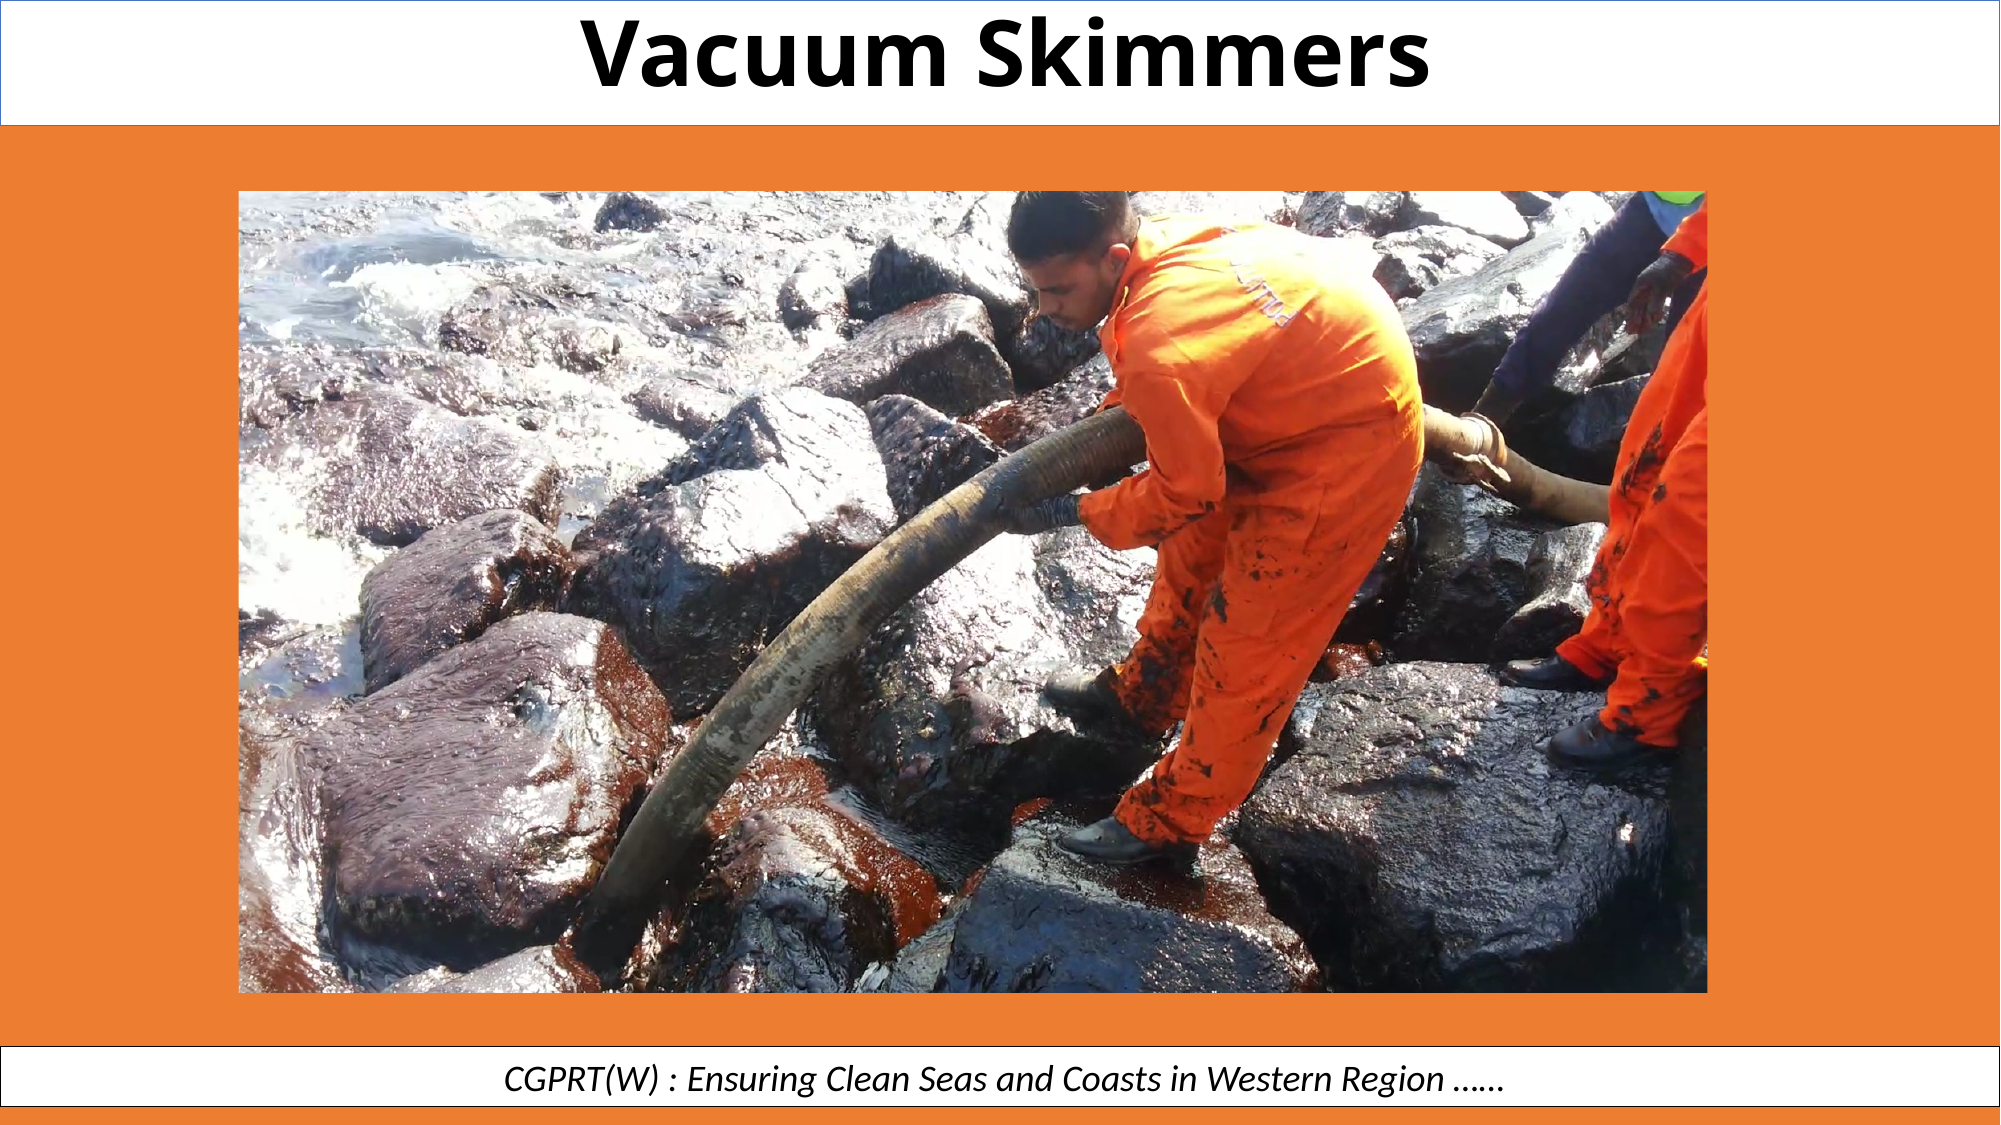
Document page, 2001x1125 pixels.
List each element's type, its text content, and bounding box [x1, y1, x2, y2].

text_box Vacuum Skimmers [75, 0, 1938, 114]
text_box CGPRT(W) : Ensuring Clean Seas and Coasts in Western Region …… [0, 1046, 2000, 1107]
text_box [0, 0, 2000, 126]
picture [238, 191, 1708, 993]
